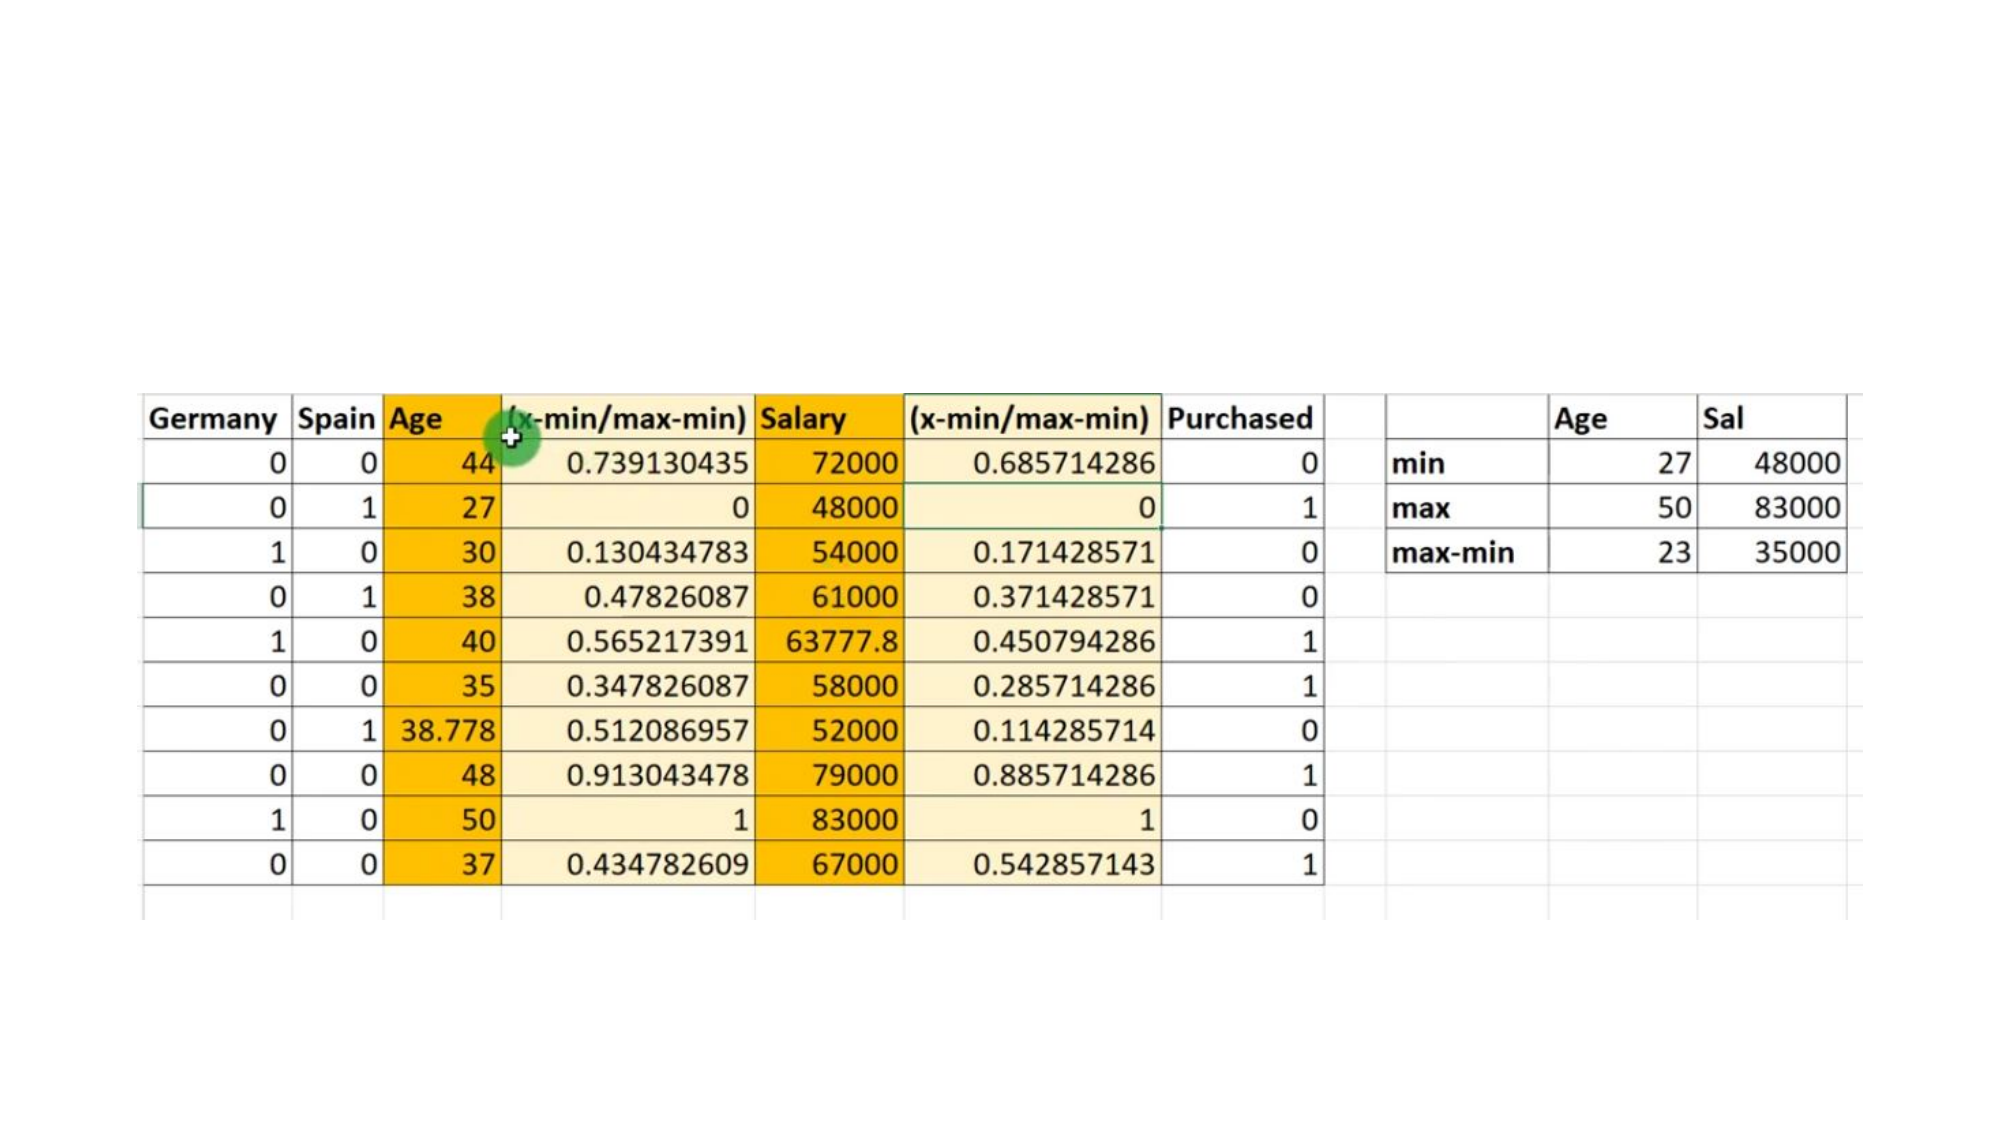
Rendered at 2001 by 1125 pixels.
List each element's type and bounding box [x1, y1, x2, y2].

list [137, 393, 1863, 920]
